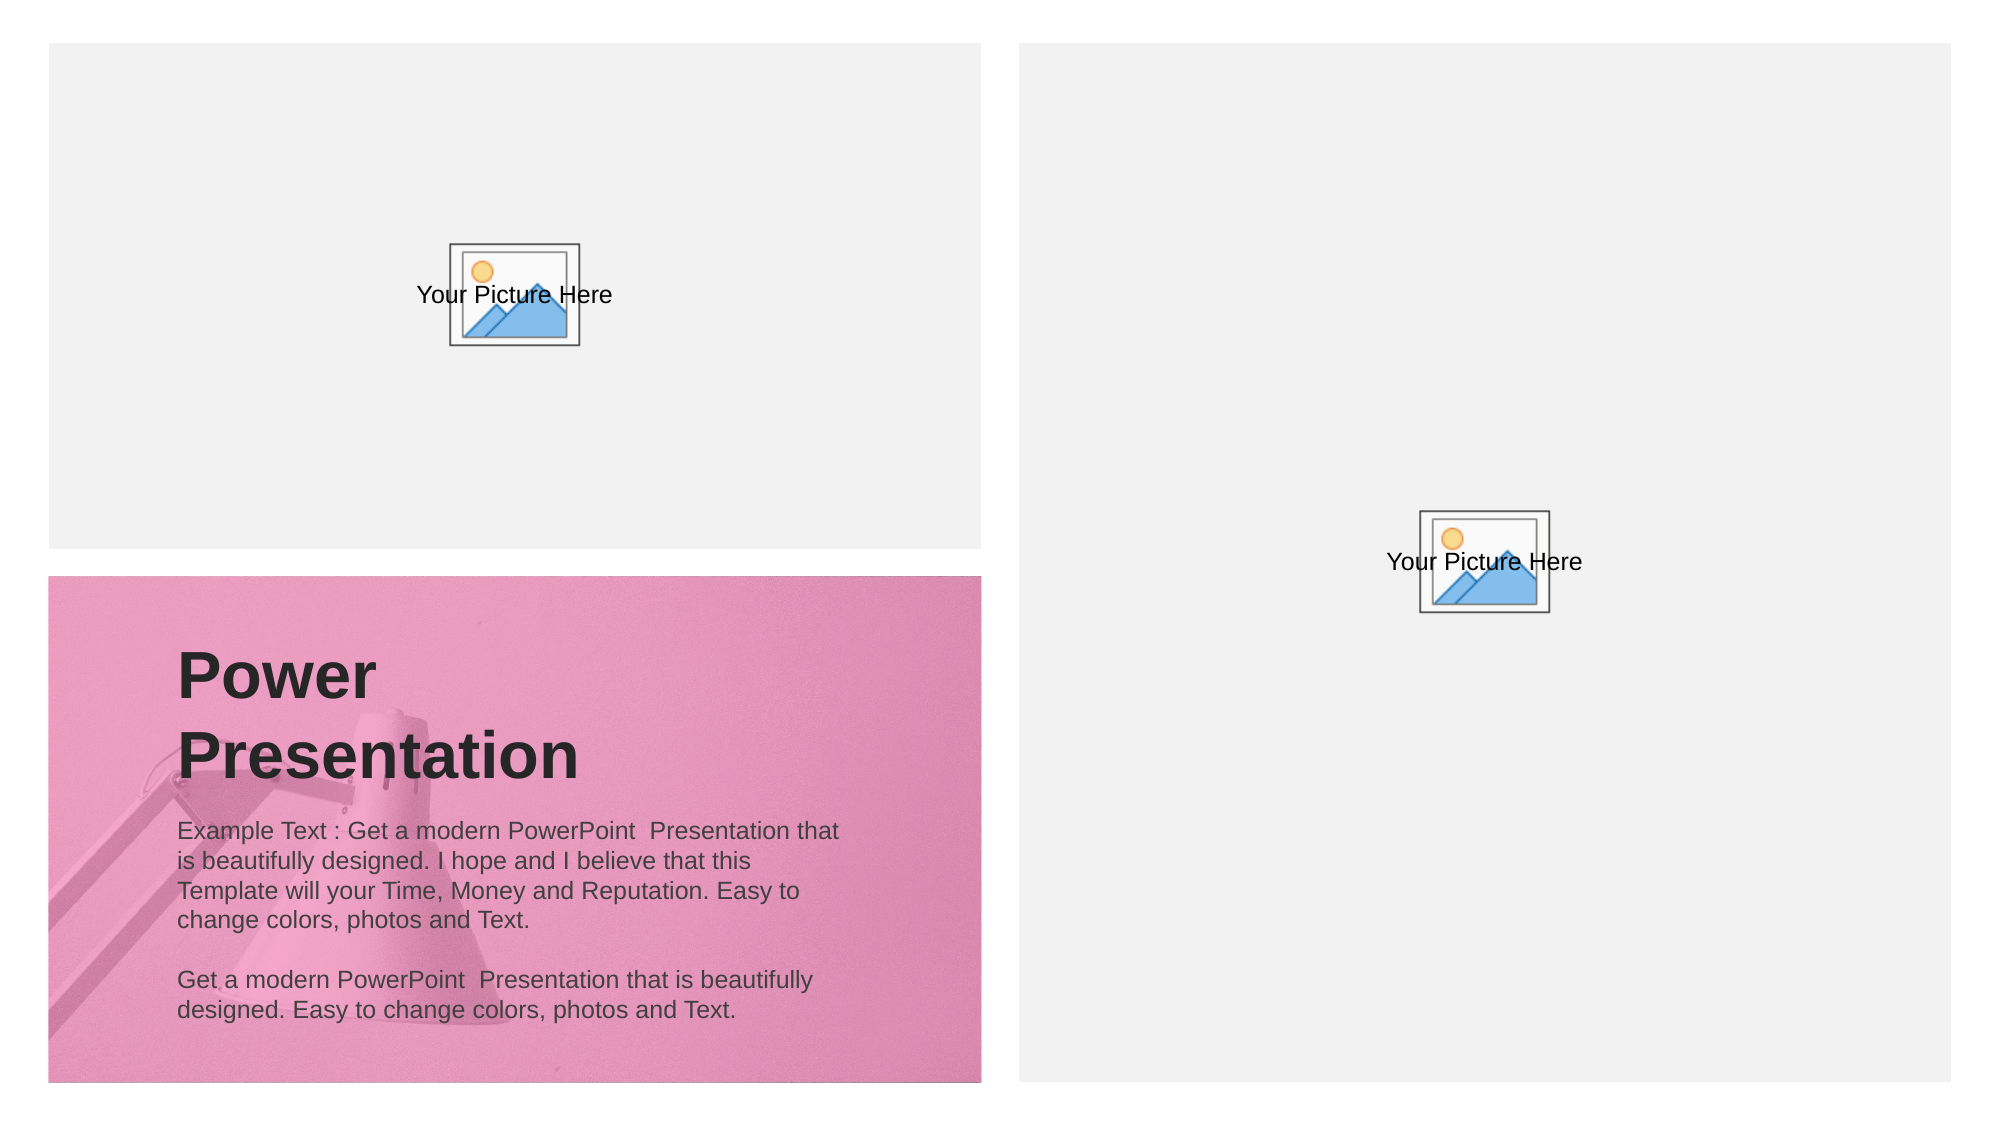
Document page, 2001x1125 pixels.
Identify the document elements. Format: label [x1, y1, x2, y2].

picture [48, 42, 982, 549]
text_box [162, 624, 868, 1034]
picture [48, 576, 982, 1083]
picture [1018, 42, 1952, 1083]
